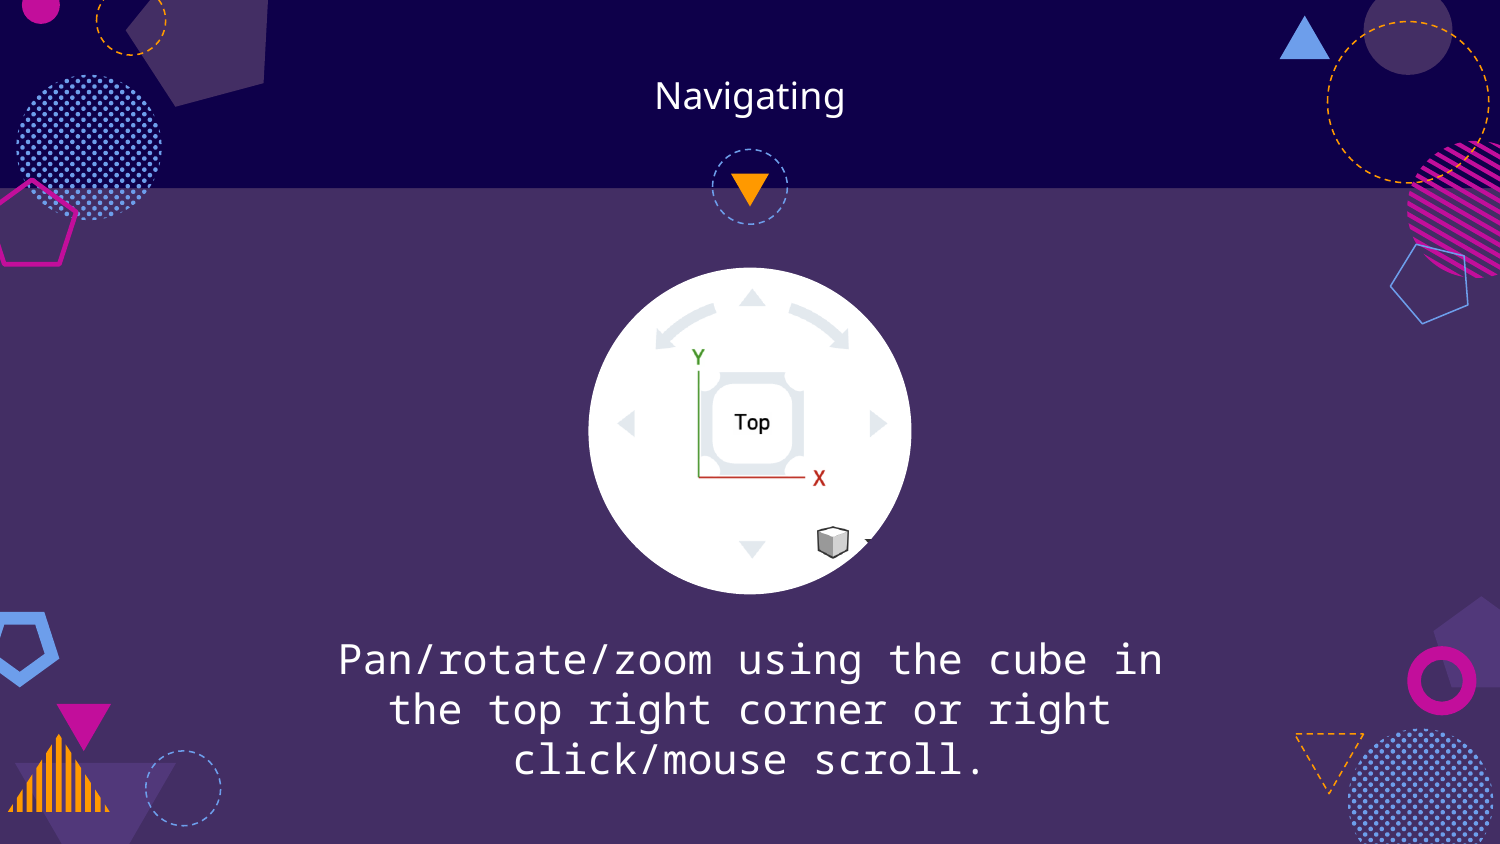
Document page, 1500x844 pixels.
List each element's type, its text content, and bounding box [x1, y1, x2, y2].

list Pan/rotate/zoom using the cube in the top right corner or right click/mouse scroll. [294, 617, 1206, 804]
picture [588, 267, 912, 595]
title Navigating [335, 0, 1165, 189]
